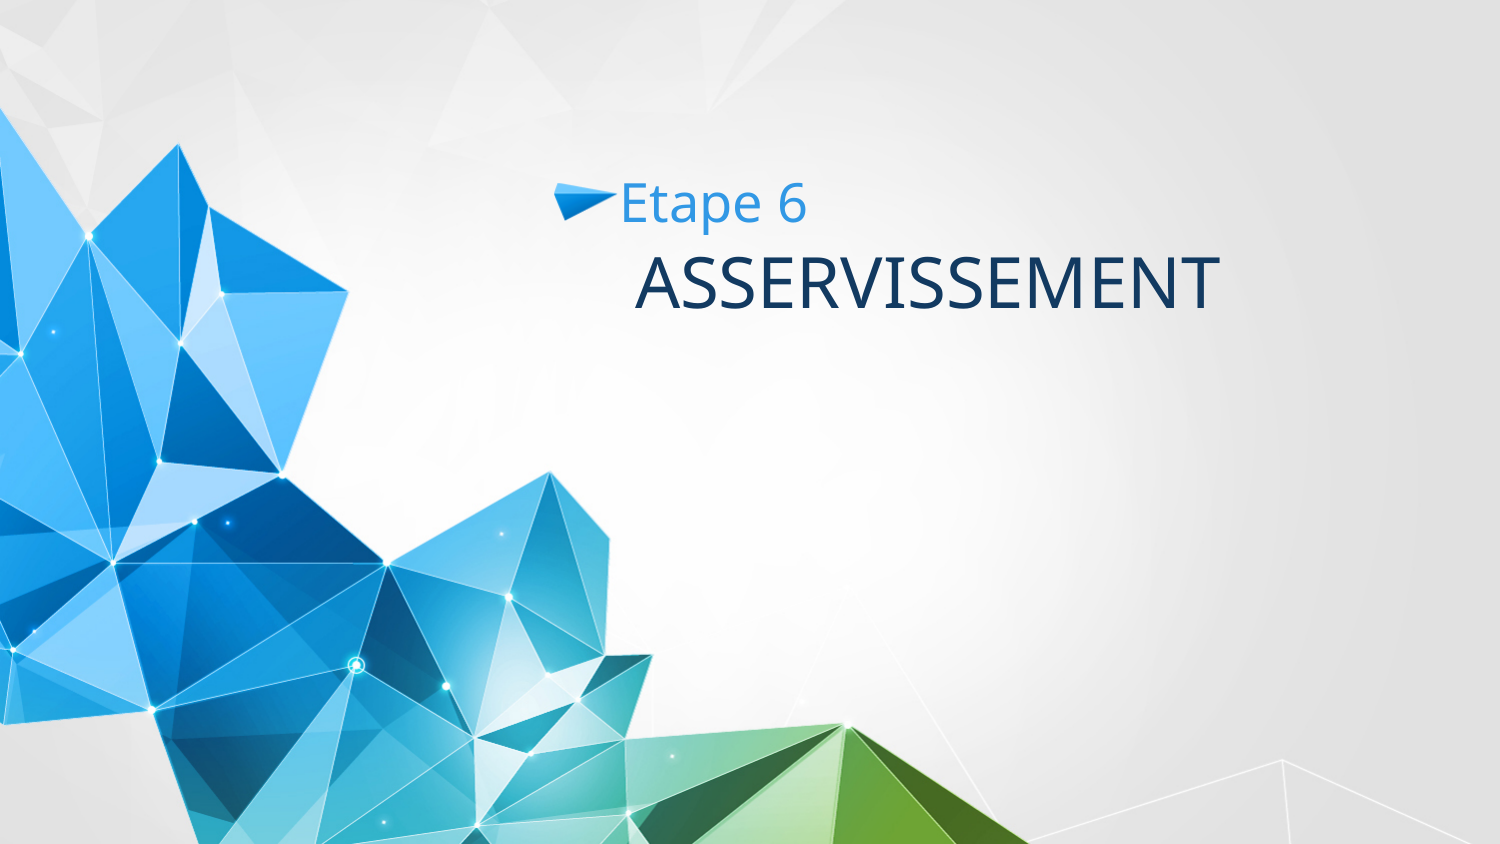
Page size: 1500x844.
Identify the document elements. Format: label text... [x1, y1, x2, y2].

subtitle Etape 6 [550, 168, 1074, 235]
picture [0, 0, 1500, 844]
title AsservissemenT [620, 244, 1323, 456]
